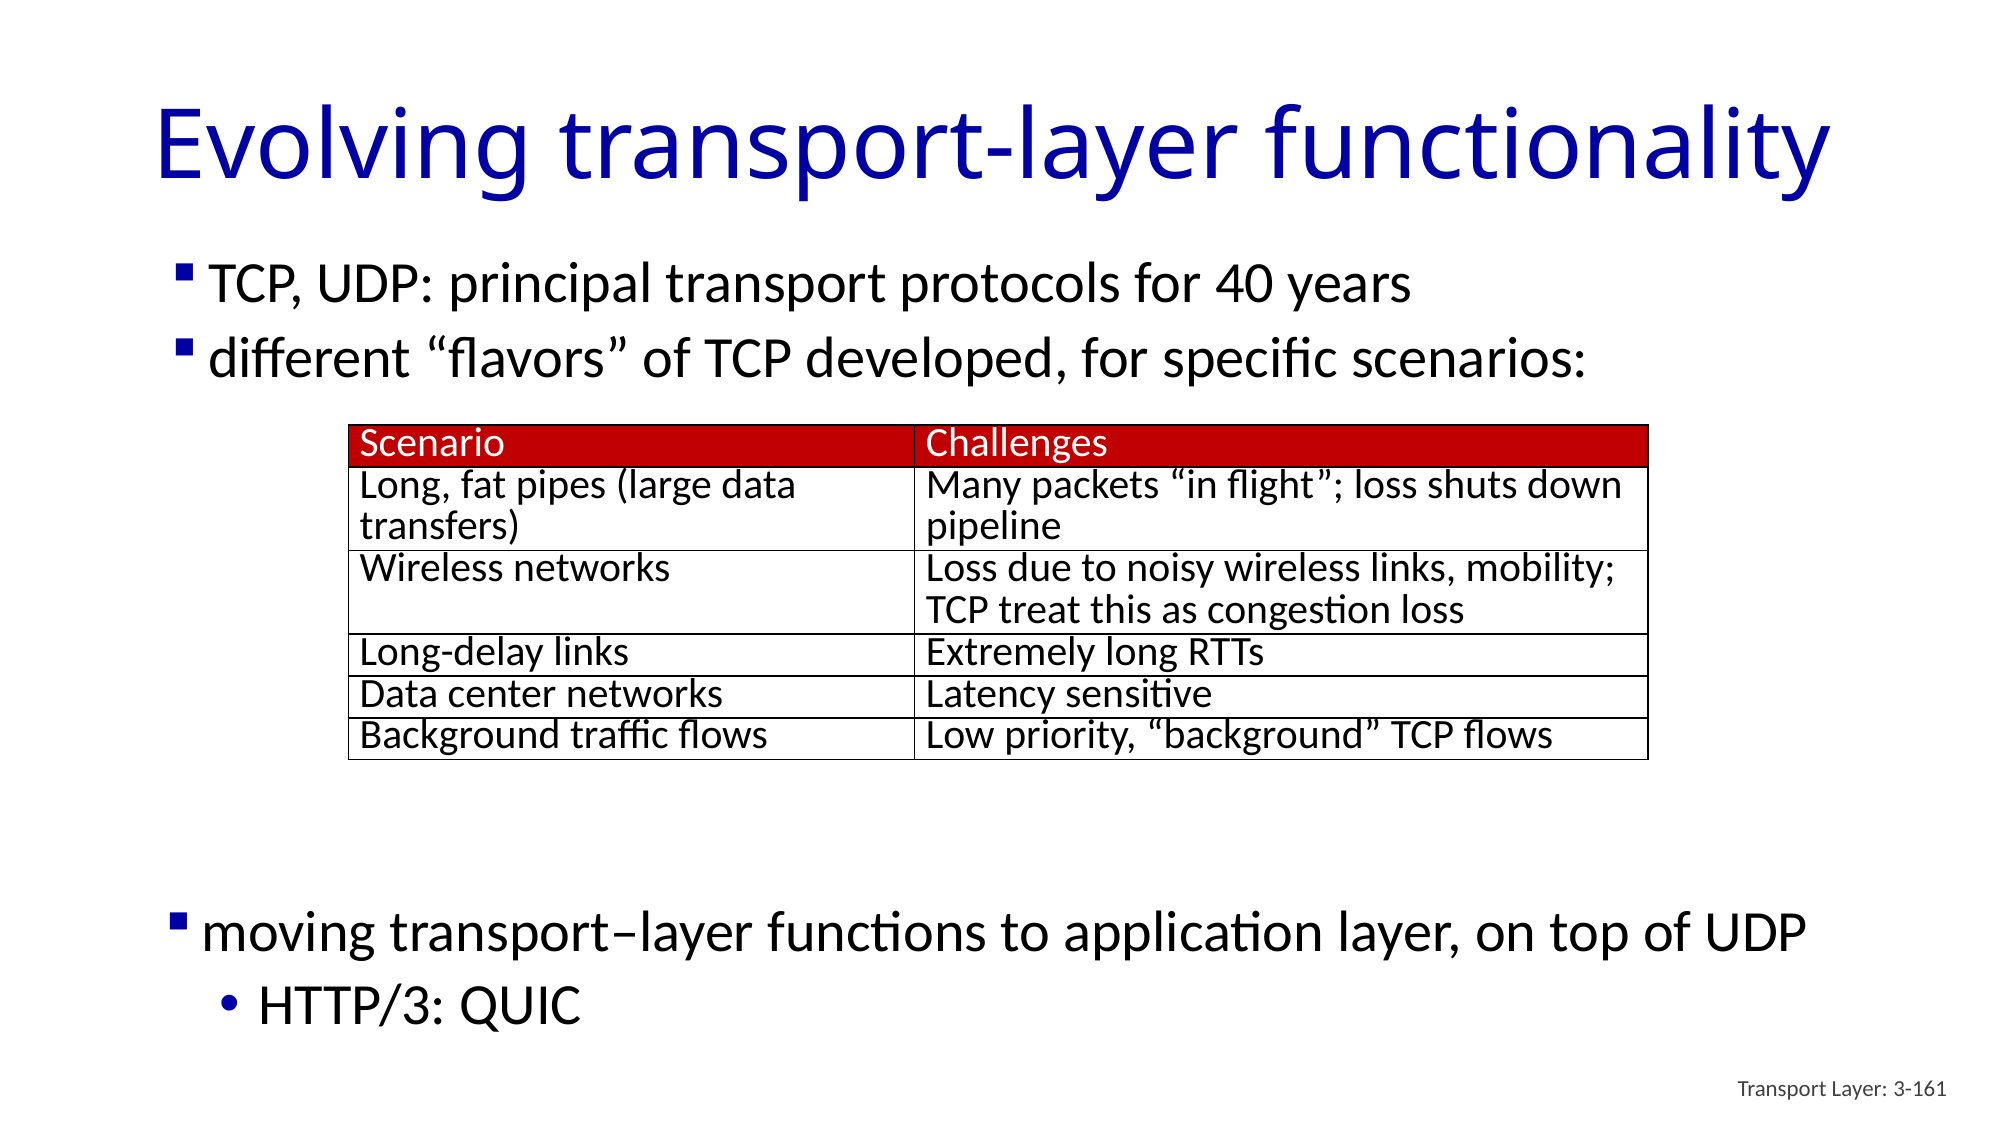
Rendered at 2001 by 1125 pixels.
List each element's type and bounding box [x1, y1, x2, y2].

table_cell [915, 468, 1647, 550]
table_cell [349, 635, 914, 675]
table_cell [349, 551, 914, 633]
table_cell [349, 677, 914, 717]
table_header [915, 426, 1647, 466]
table_cell [915, 551, 1647, 633]
text_box [129, 812, 1855, 1057]
table_cell [349, 719, 914, 759]
slide_number [1512, 1056, 1963, 1117]
table_cell [349, 468, 914, 550]
table_header [349, 426, 914, 466]
table_cell [915, 635, 1647, 675]
list [135, 244, 1861, 407]
table_cell [915, 719, 1647, 759]
title [137, 74, 1863, 221]
table_cell [915, 677, 1647, 717]
